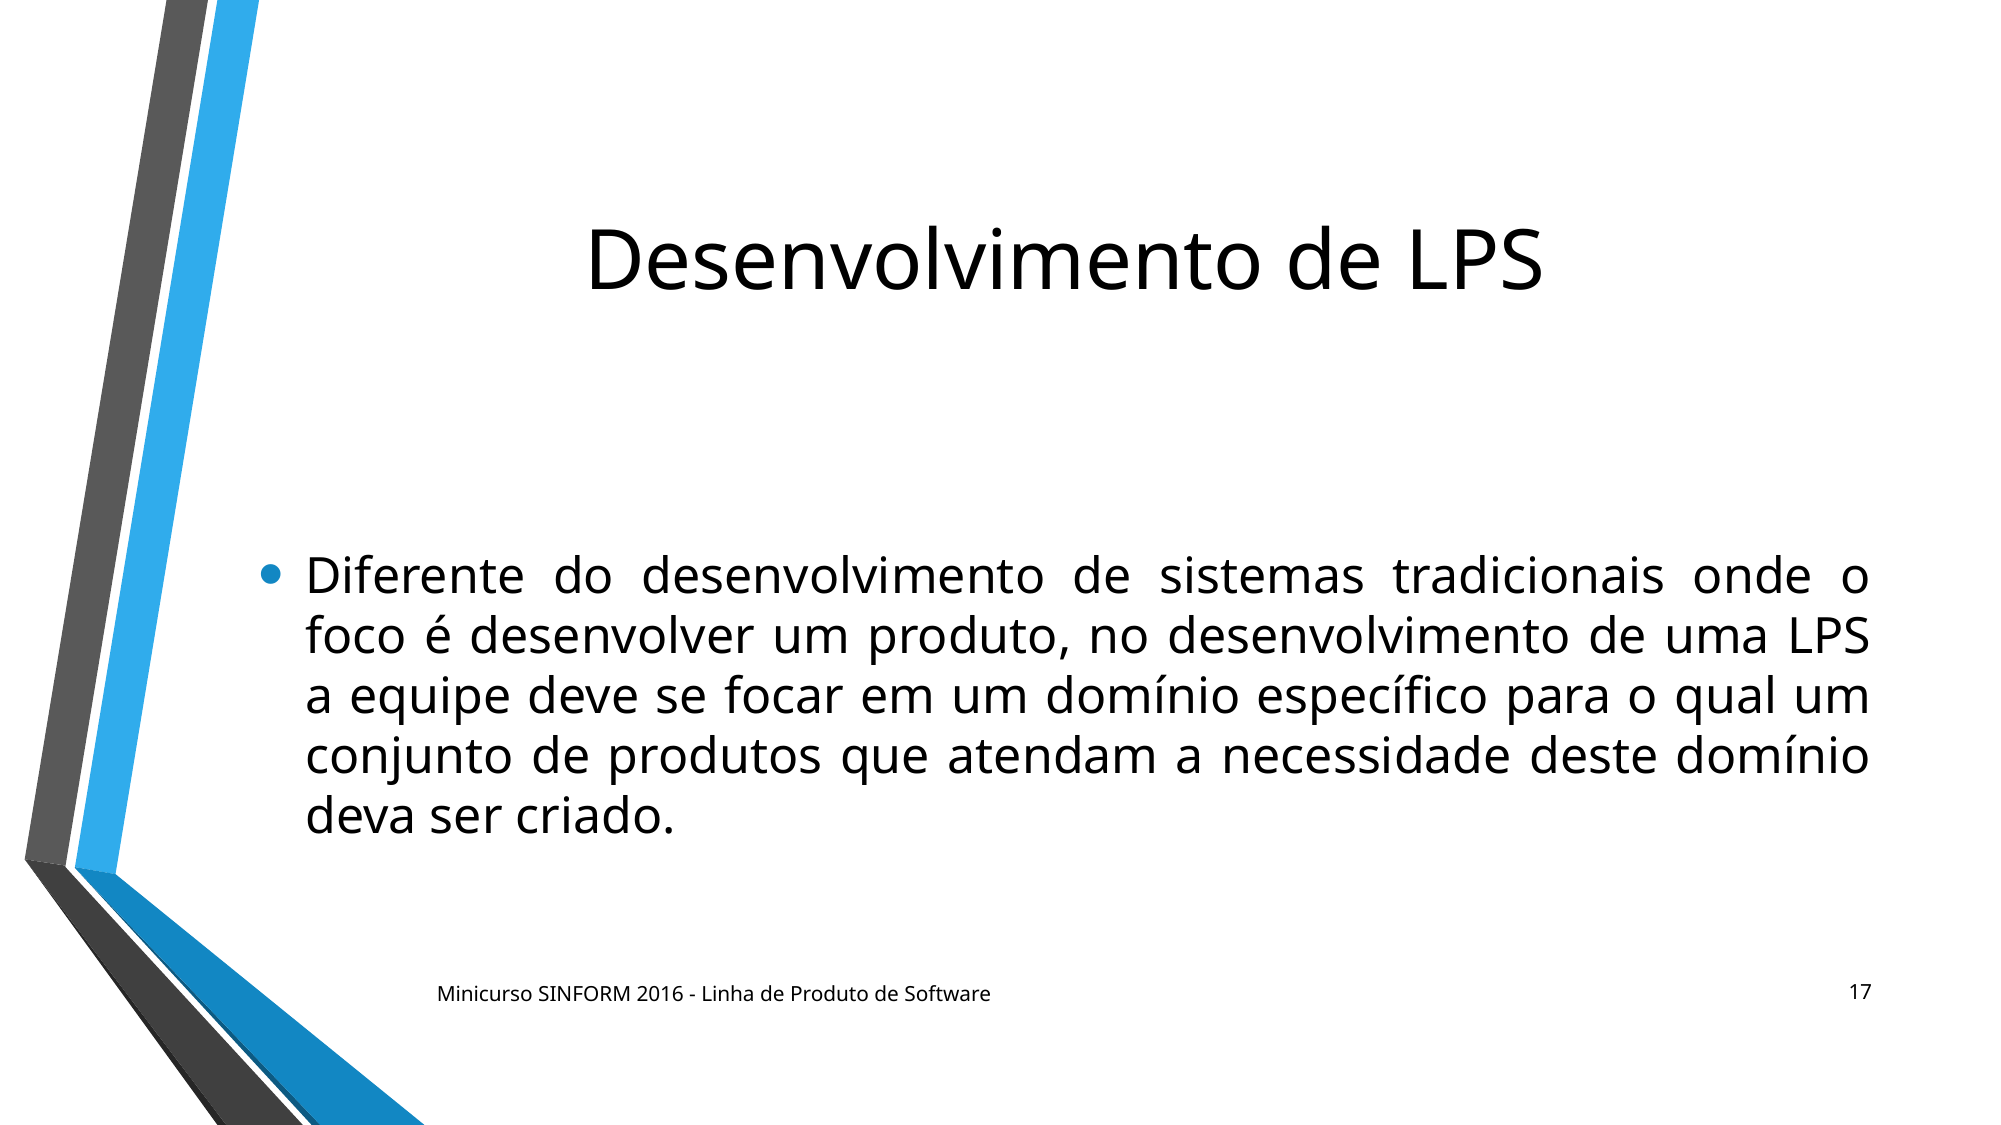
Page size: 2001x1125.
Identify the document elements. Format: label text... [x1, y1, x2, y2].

footer Minicurso SINFORM 2016 - Linha de Produto de Software [421, 965, 1584, 1025]
slide_number 17 [1796, 962, 1887, 1023]
list Diferente do desenvolvimento de sistemas tradicionais onde o foco é desenvolver um produto, no desenvolvimento de uma LPS a equipe deve se focar em um domínio específico para o qual um conjunto de produtos que atendam a necessidade deste domínio deva ser criado. [243, 437, 1887, 950]
title Desenvolvimento de LPS [243, 112, 1887, 400]
